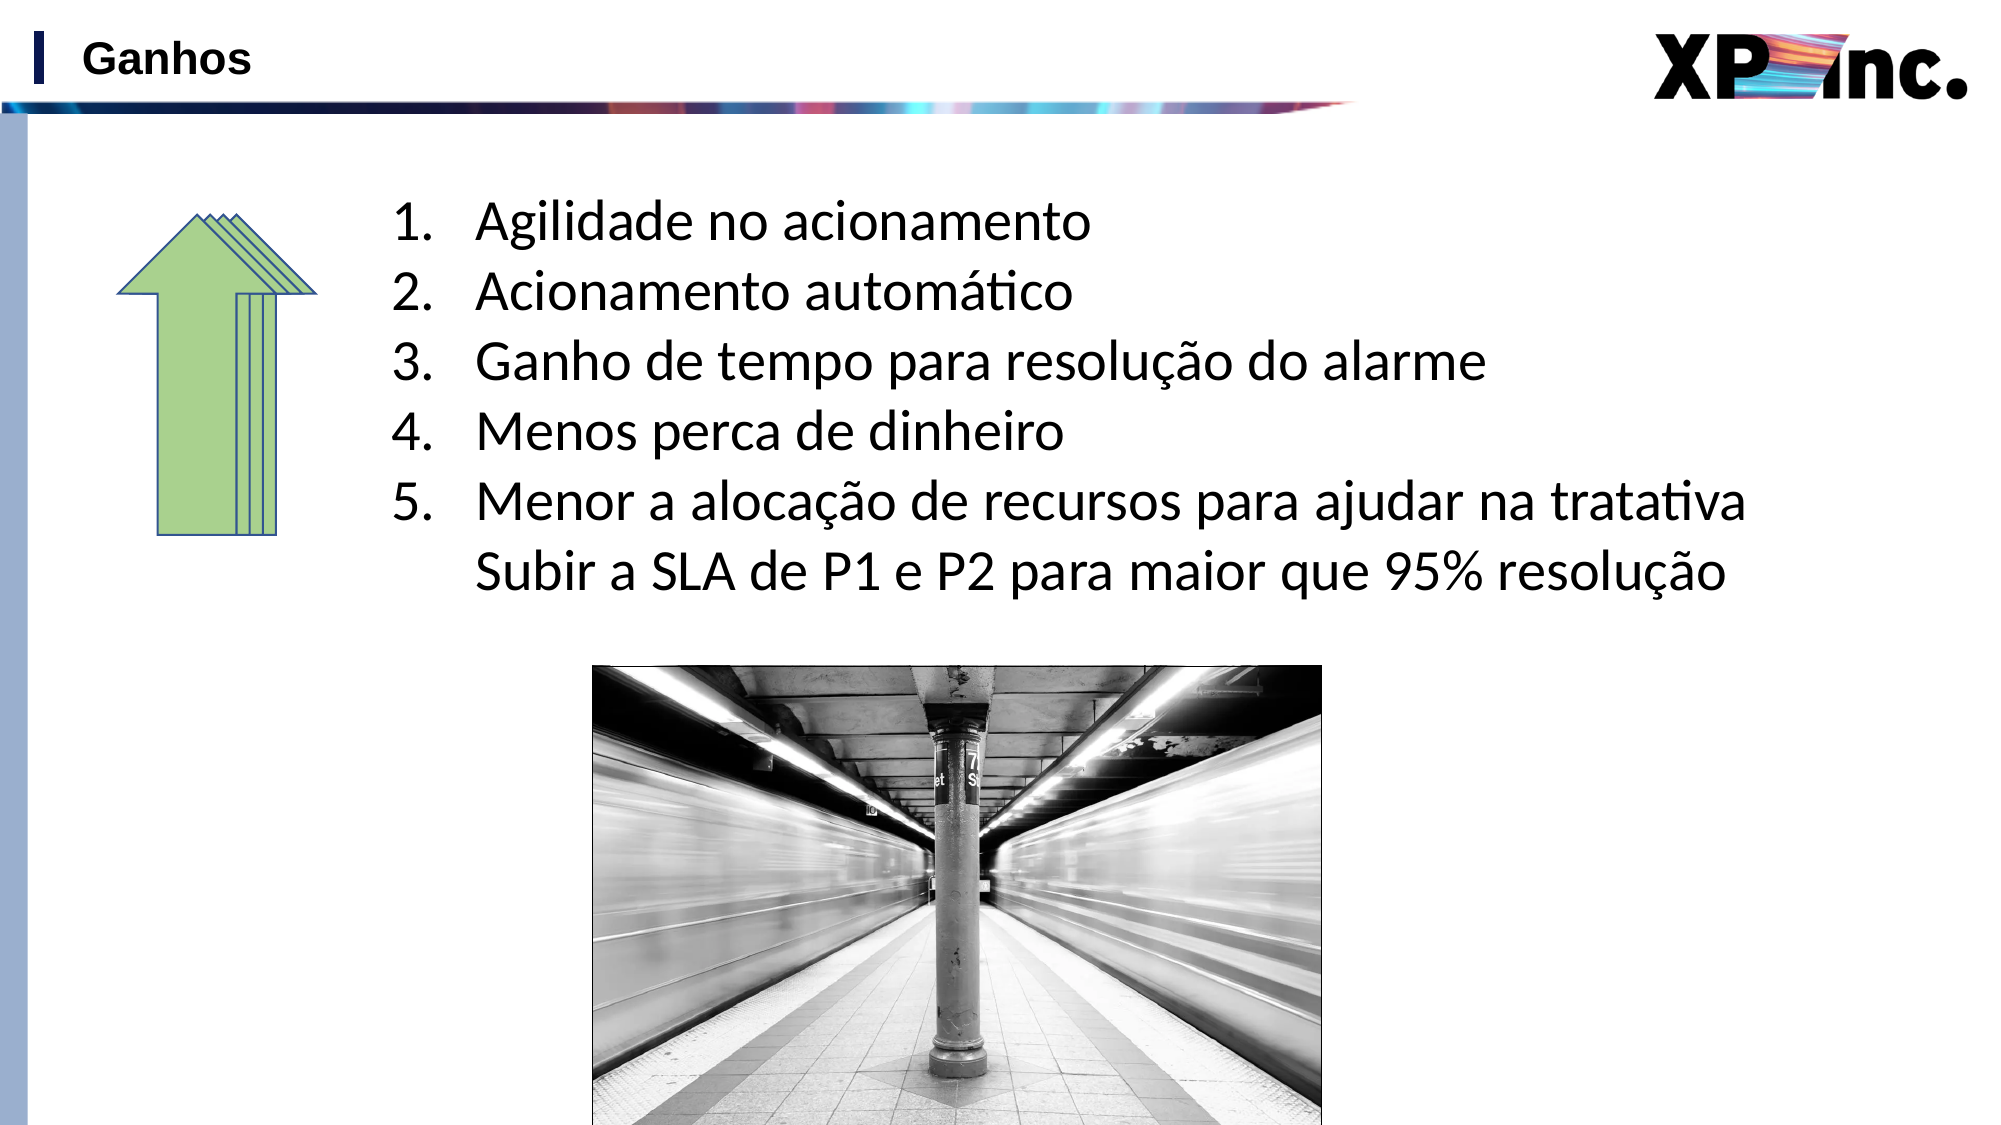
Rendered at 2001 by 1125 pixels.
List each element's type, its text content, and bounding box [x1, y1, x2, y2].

text_box [264, 295, 277, 536]
title Ganhos [66, 0, 610, 121]
text_box [251, 295, 264, 536]
picture [5, 104, 16, 113]
picture [592, 665, 1322, 1125]
picture [1649, 28, 1977, 111]
picture [19, 104, 66, 114]
text_box [204, 213, 292, 295]
text_box [238, 295, 251, 536]
text_box Agilidade no acionamento Acionamento automático Ganho de tempo para resolução do alarme Menos perca de dinheiro Menor a alocação de recursos para ajudar na tratativa Subir a SLA de P1 e P2 para maior que 95% resolução [387, 177, 1768, 607]
text_box [0, 113, 28, 1125]
text_box [230, 213, 318, 295]
picture [610, 104, 1450, 114]
text_box [115, 213, 279, 536]
text_box [217, 213, 305, 295]
